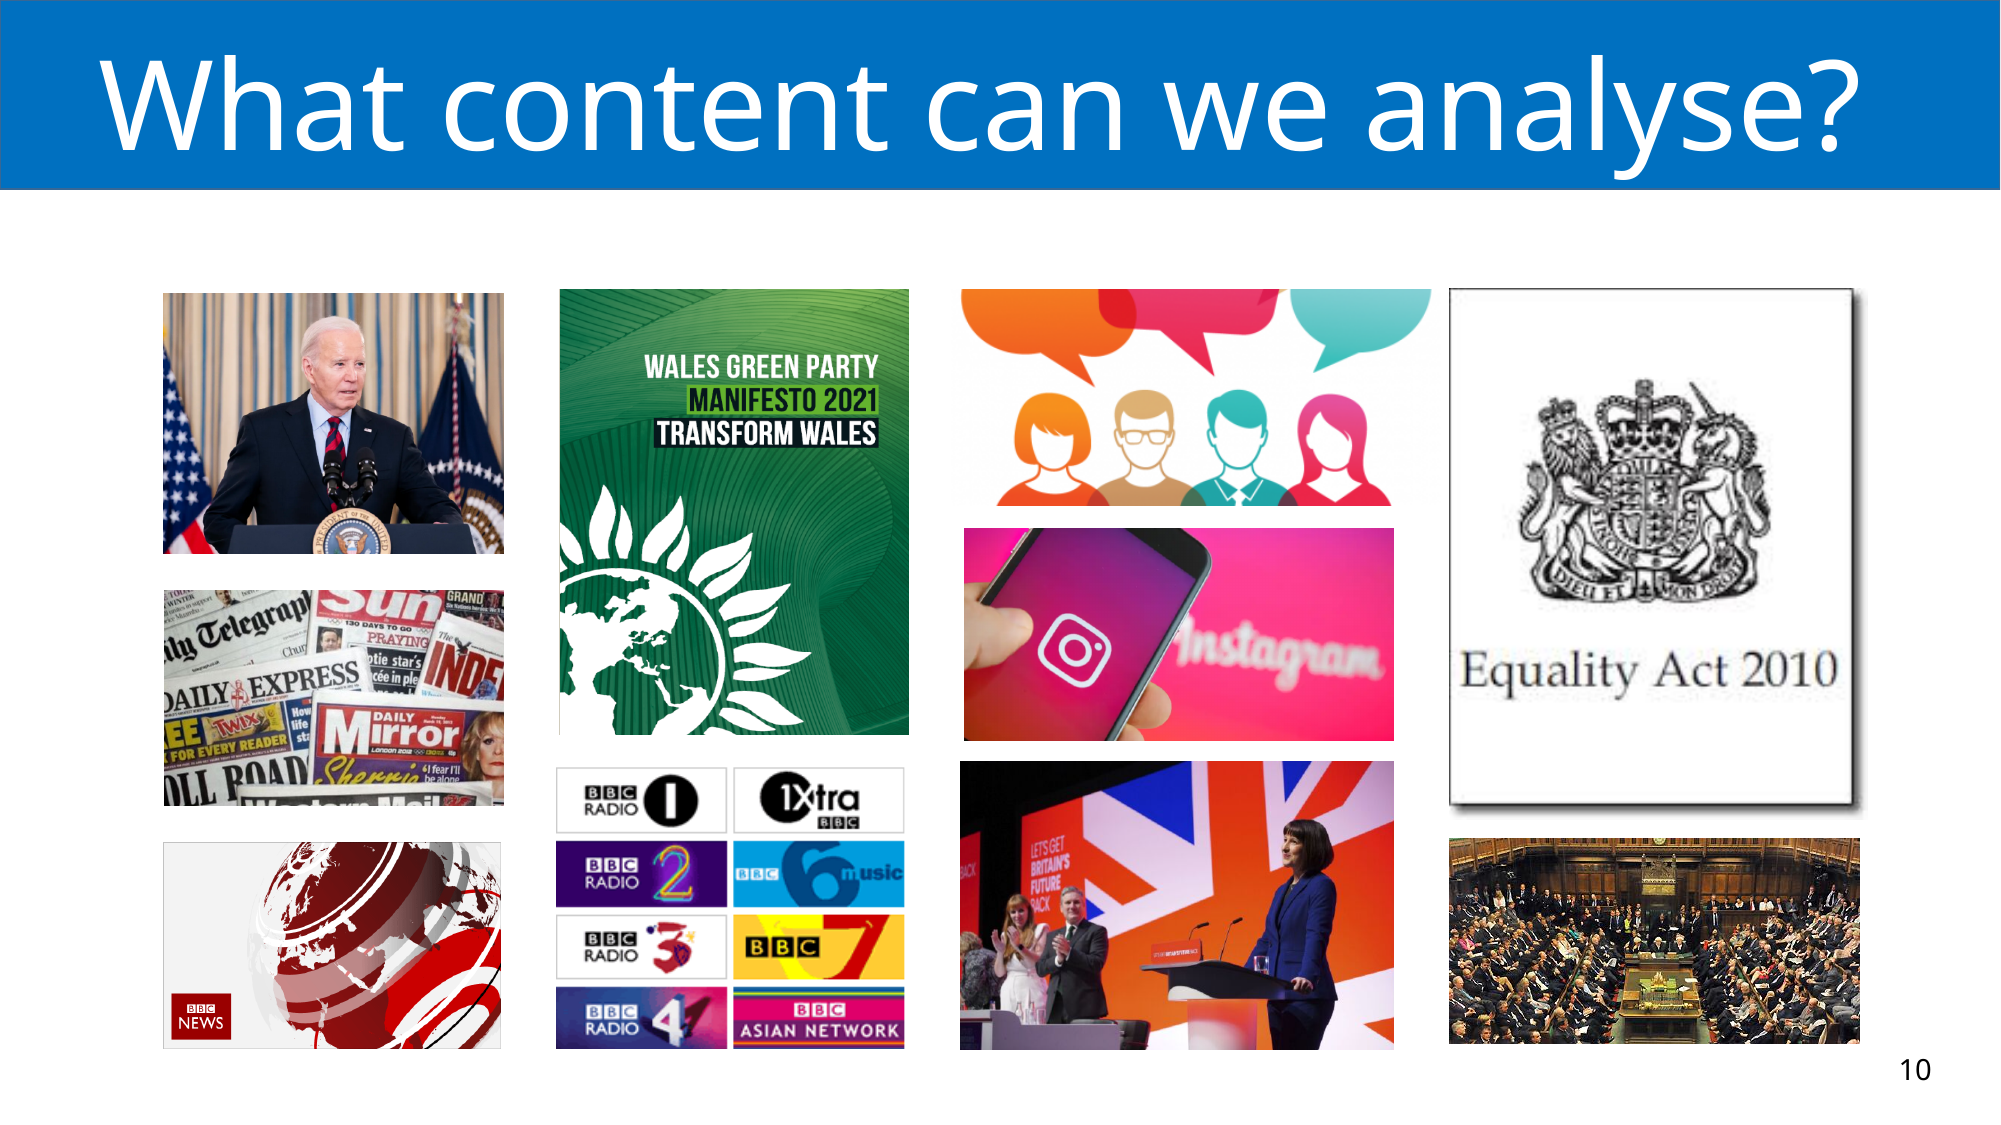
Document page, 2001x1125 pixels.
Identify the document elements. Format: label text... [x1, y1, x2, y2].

slide_number 10 [1524, 1043, 1947, 1104]
picture [1449, 288, 1868, 820]
picture [556, 760, 905, 1049]
picture [163, 842, 501, 1050]
picture [951, 289, 1441, 506]
picture [959, 761, 1394, 1050]
picture [559, 289, 909, 735]
picture [887, 869, 901, 879]
picture [1449, 838, 1860, 1044]
title What content can we analyse? [83, 15, 2000, 205]
picture [164, 590, 504, 806]
picture [963, 528, 1394, 741]
picture [163, 293, 504, 554]
picture [861, 869, 883, 879]
